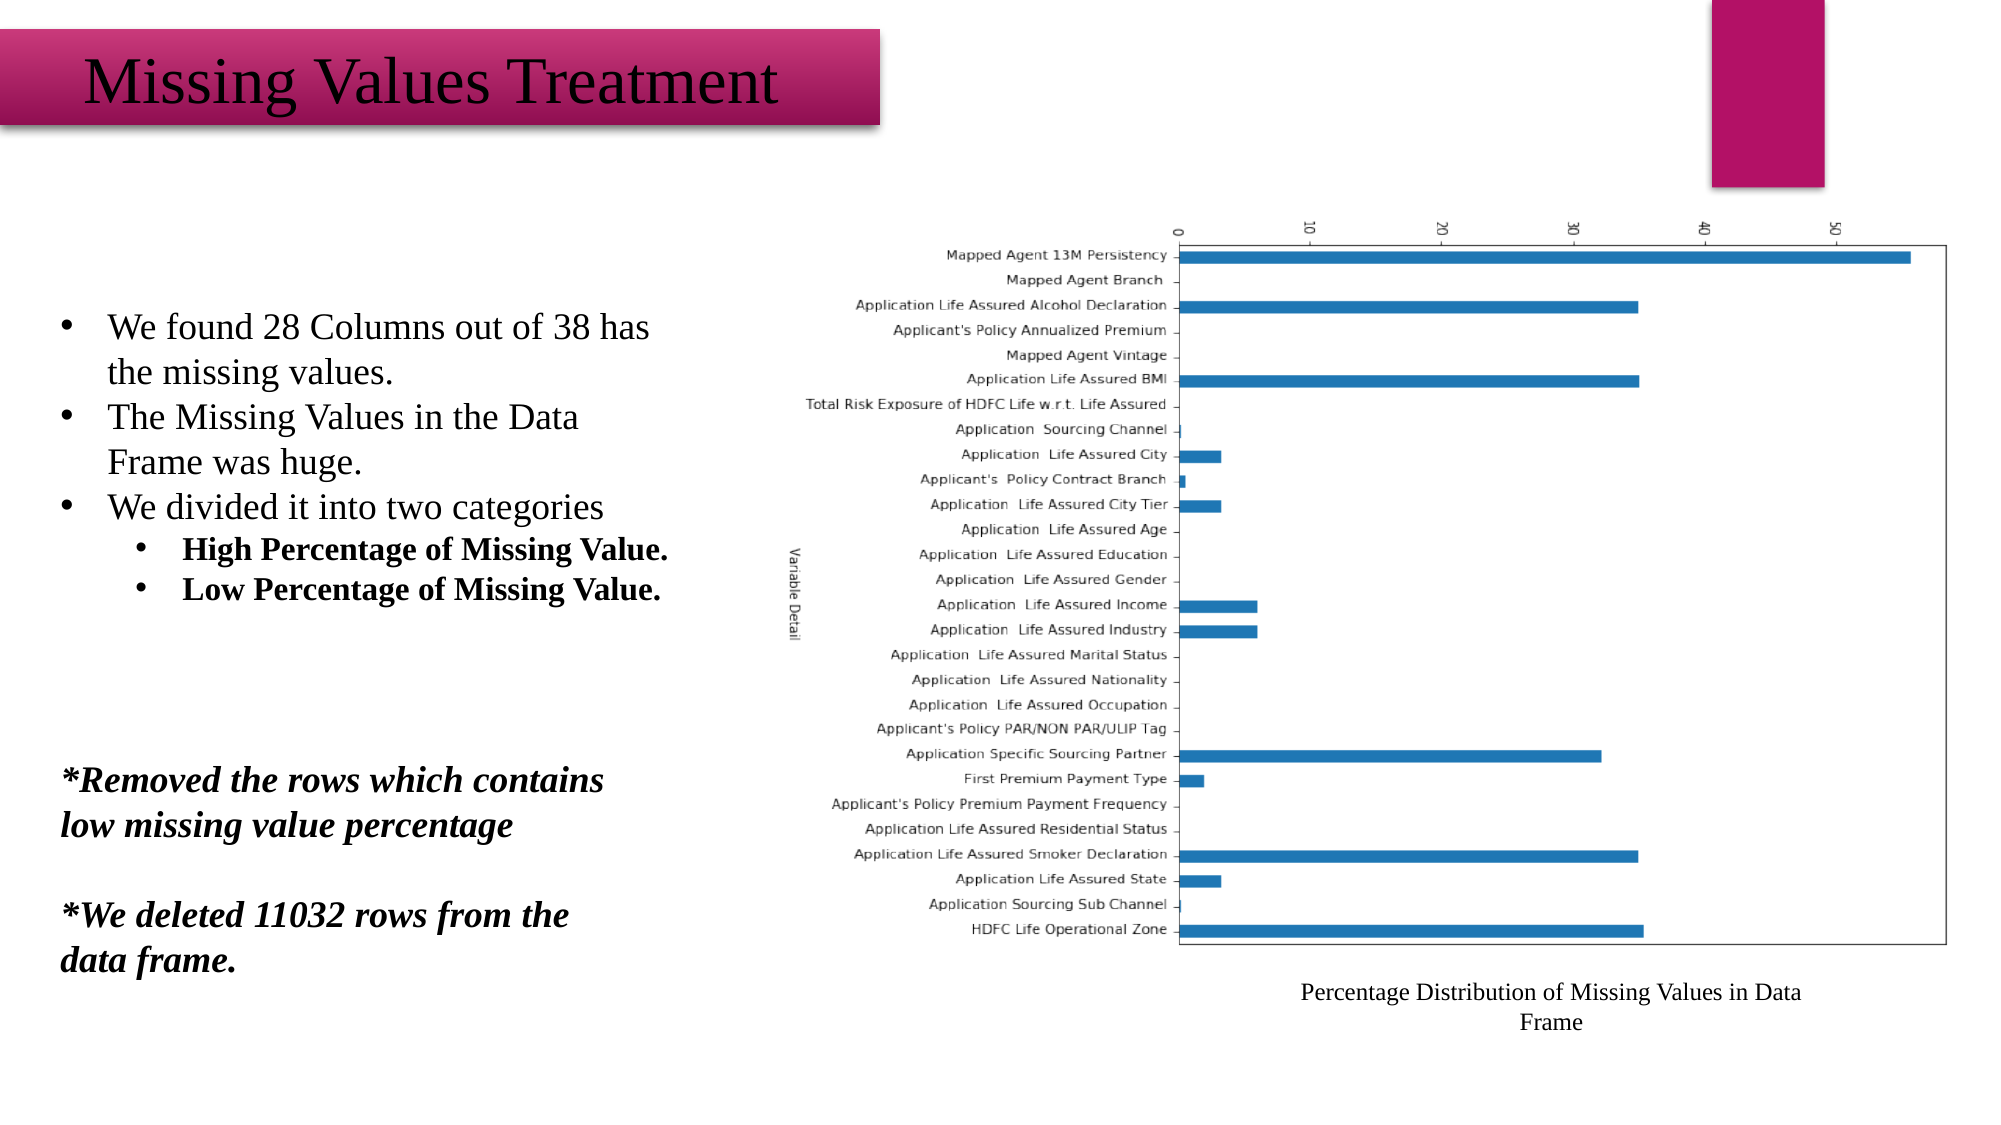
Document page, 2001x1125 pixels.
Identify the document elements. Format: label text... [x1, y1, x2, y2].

text_box Missing Values Treatment [0, 29, 880, 125]
text_box We found 28 Columns out of 38 has the missing values. The Missing Values in the Data Frame was huge. We divided it into two categories High Percentage of Missing Value. Low Percentage of Missing Value. [45, 294, 691, 660]
picture [779, 0, 1954, 1125]
text_box *Removed the rows which contains low missing value percentage *We deleted 11032 rows from the data frame. [45, 747, 654, 988]
text_box Percentage Distribution of Missing Values in Data Frame [1743, 968, 1848, 1044]
